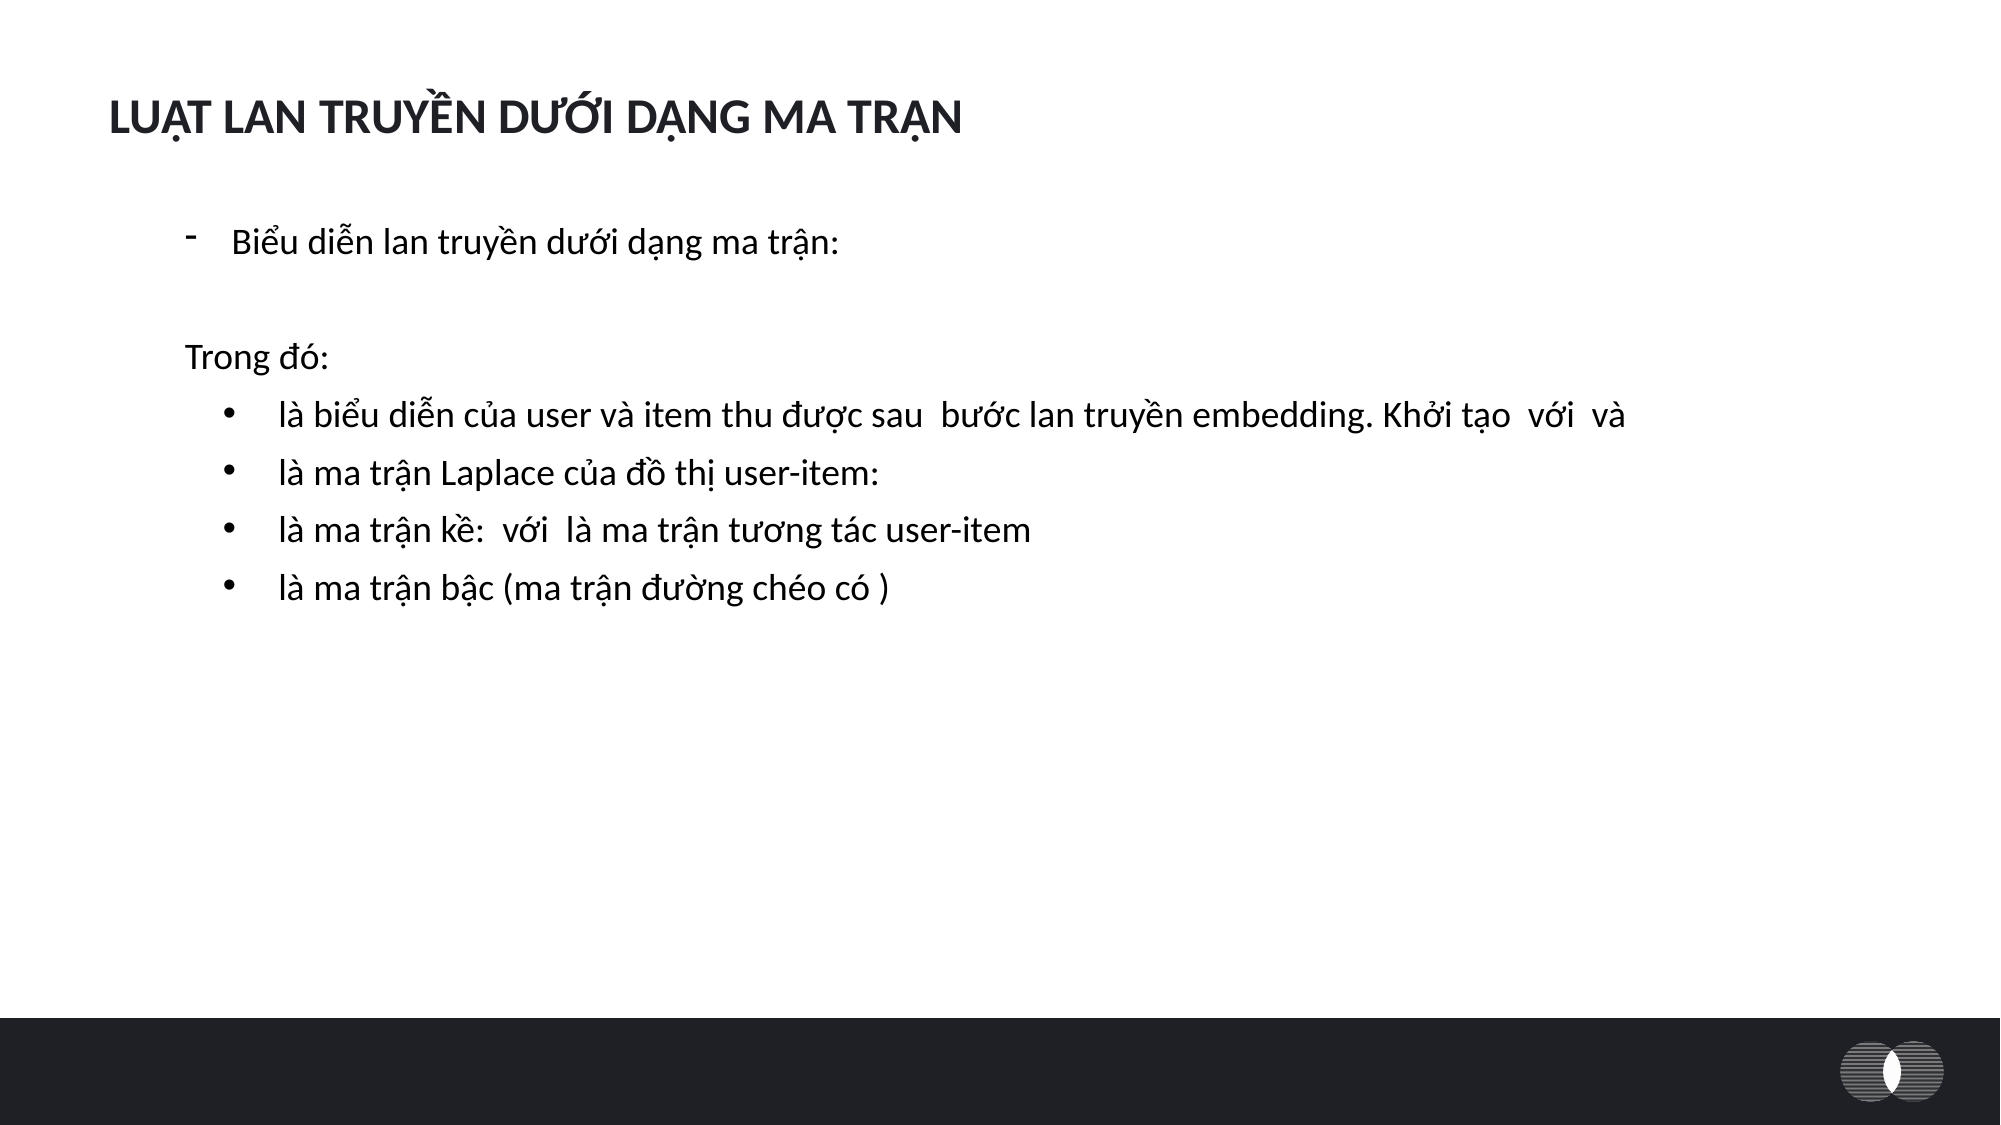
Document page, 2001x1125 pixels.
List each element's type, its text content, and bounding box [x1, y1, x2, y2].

text_box LUẬT LAN TRUYỀN DƯỚI DẠNG MA TRẬN [94, 76, 1415, 152]
text_box [0, 1018, 2000, 1125]
picture [1840, 1041, 1944, 1102]
